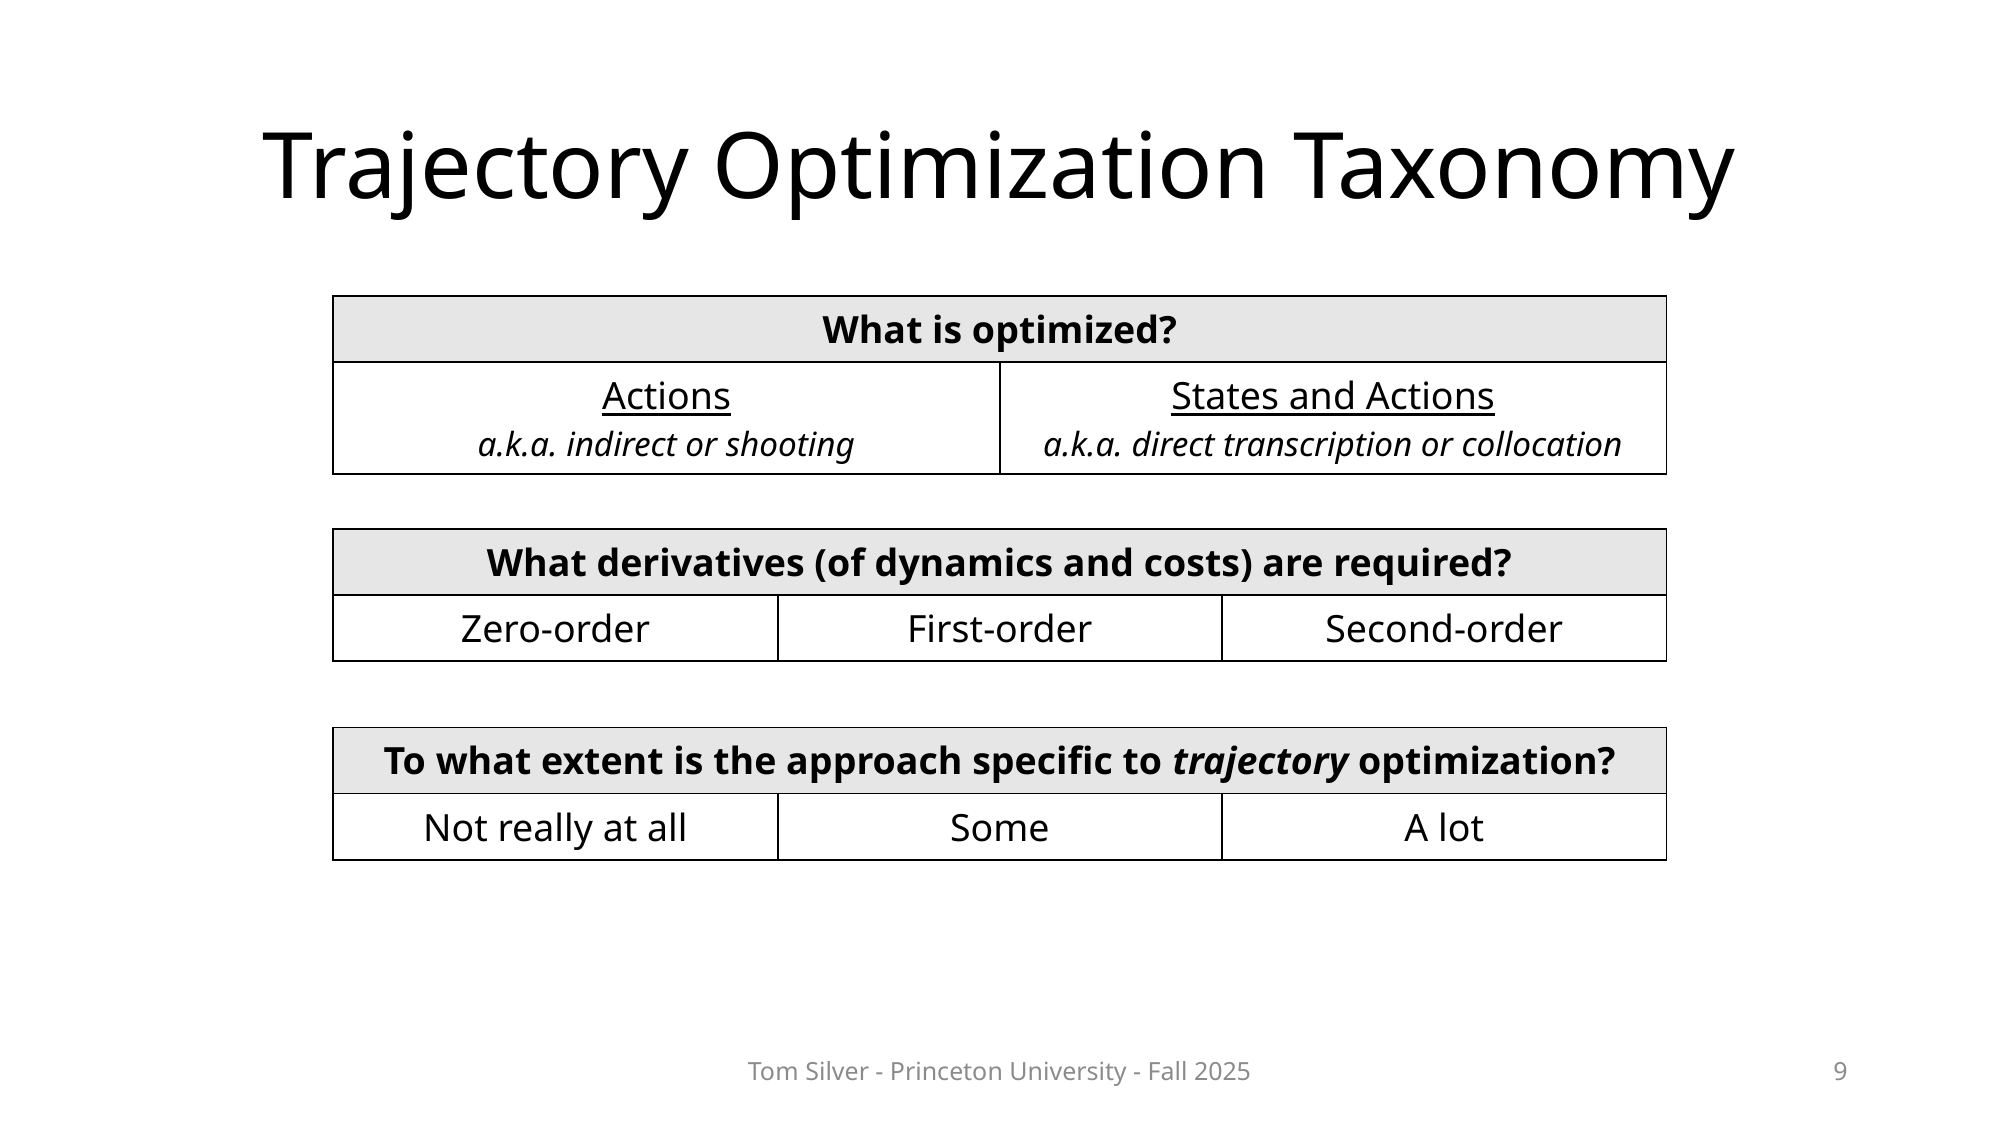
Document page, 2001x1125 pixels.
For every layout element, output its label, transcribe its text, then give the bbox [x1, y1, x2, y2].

title Trajectory Optimization Taxonomy [137, 59, 1863, 278]
table_cell Some [779, 794, 1221, 859]
table_cell First-order [779, 596, 1221, 660]
footer Tom Silver - Princeton University - Fall 2025 [662, 1042, 1338, 1103]
table_header To what extent is the approach specific to trajectory optimization? [334, 728, 1666, 793]
table_cell Not really at all [334, 794, 777, 859]
table_cell A lot [1223, 794, 1666, 859]
table_header What derivatives (of dynamics and costs) are required? [334, 530, 1666, 594]
table_cell States and Actions a.k.a. direct transcription or collocation [1001, 363, 1666, 473]
table_cell Zero-order [334, 596, 777, 660]
slide_number 9 [1412, 1042, 1863, 1103]
table_cell Actions a.k.a. indirect or shooting [334, 363, 999, 473]
table_cell Second-order [1223, 596, 1666, 660]
table_header What is optimized? [334, 297, 1666, 361]
